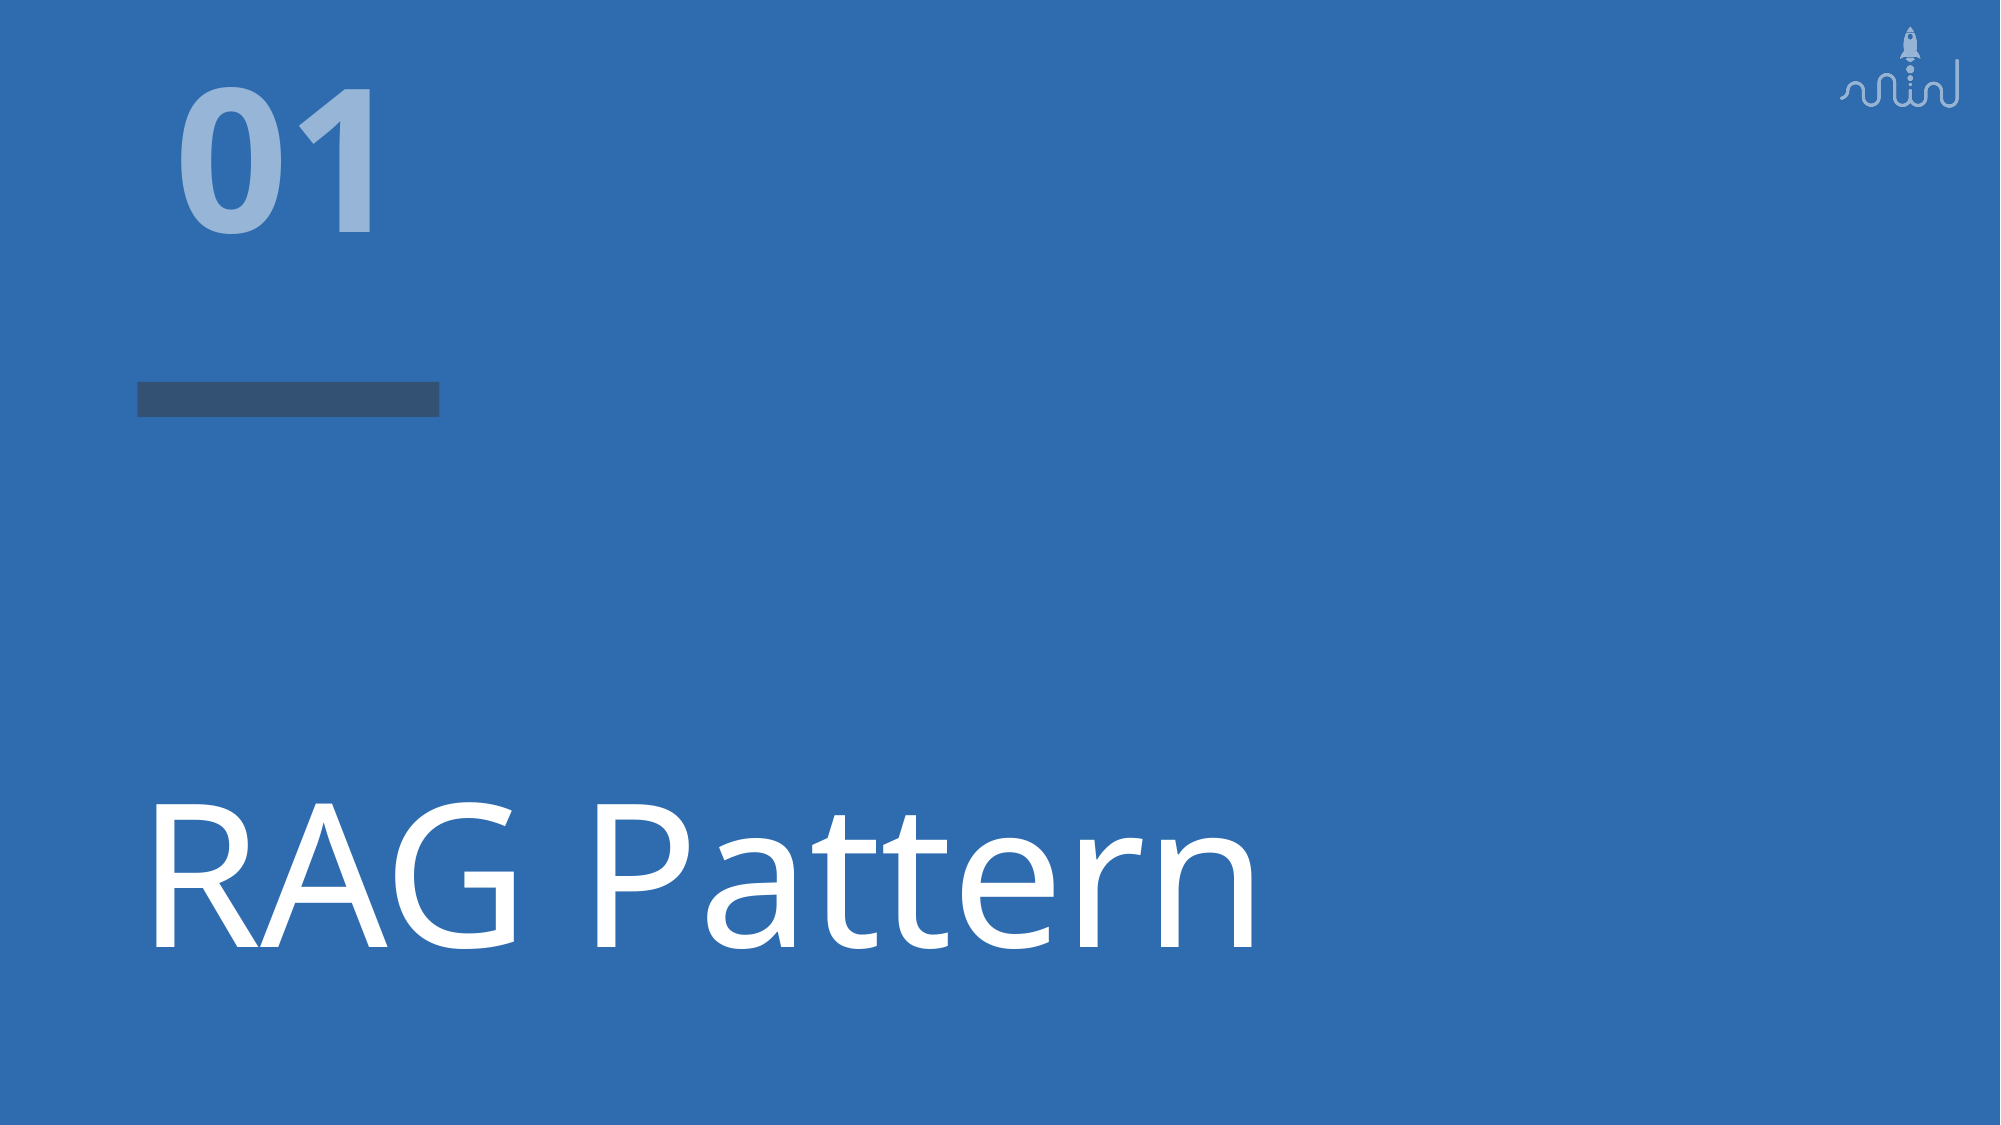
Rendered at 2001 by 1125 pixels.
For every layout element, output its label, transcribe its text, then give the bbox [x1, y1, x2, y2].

title 01 [137, 59, 440, 382]
list RAG Pattern [137, 774, 1841, 1084]
picture [1840, 26, 1959, 108]
